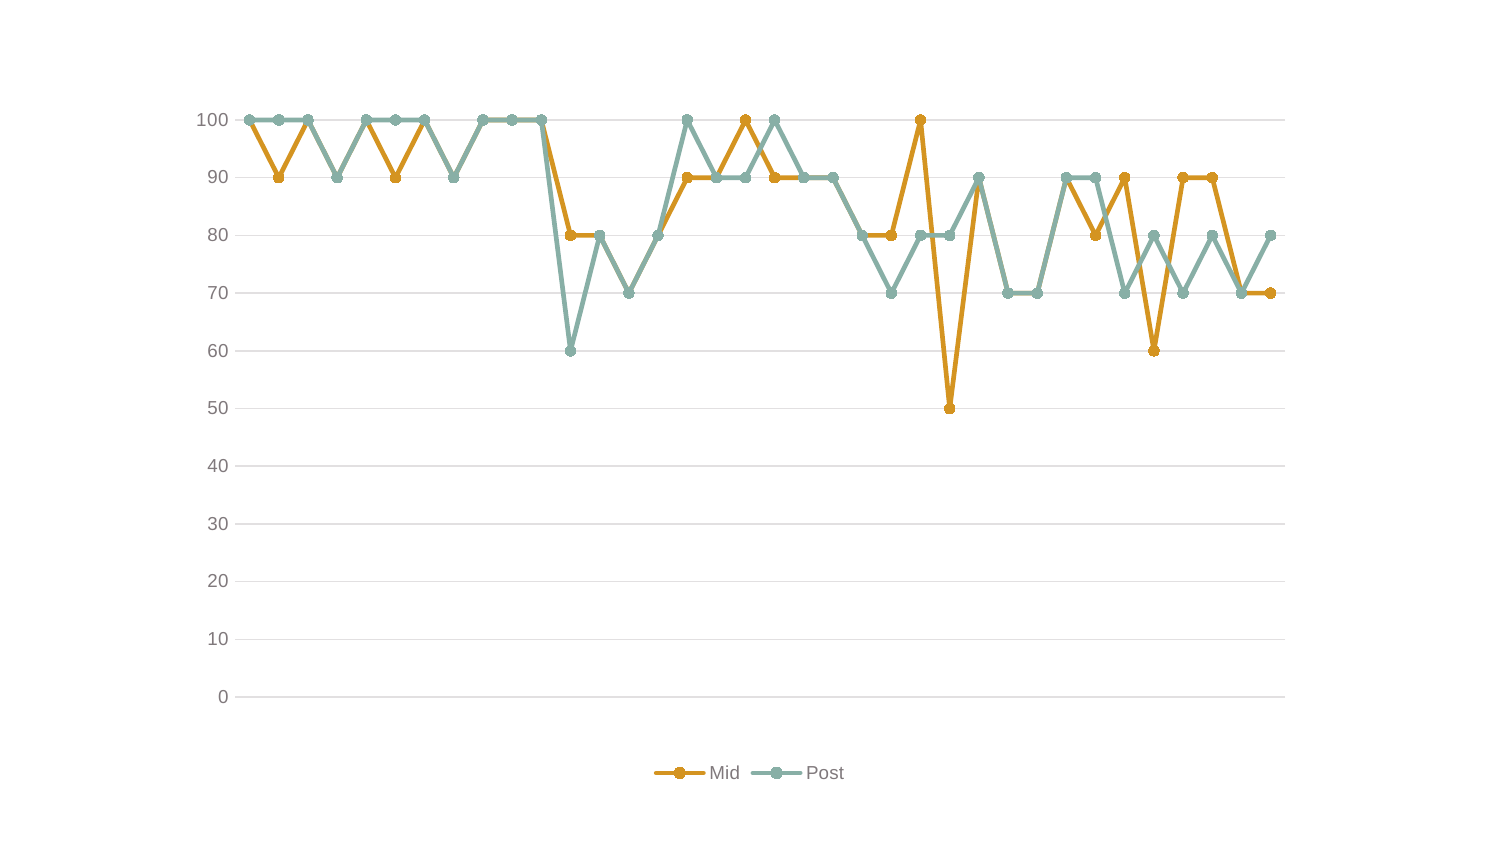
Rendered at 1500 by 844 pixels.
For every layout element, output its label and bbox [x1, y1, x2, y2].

chart [175, 107, 1325, 791]
